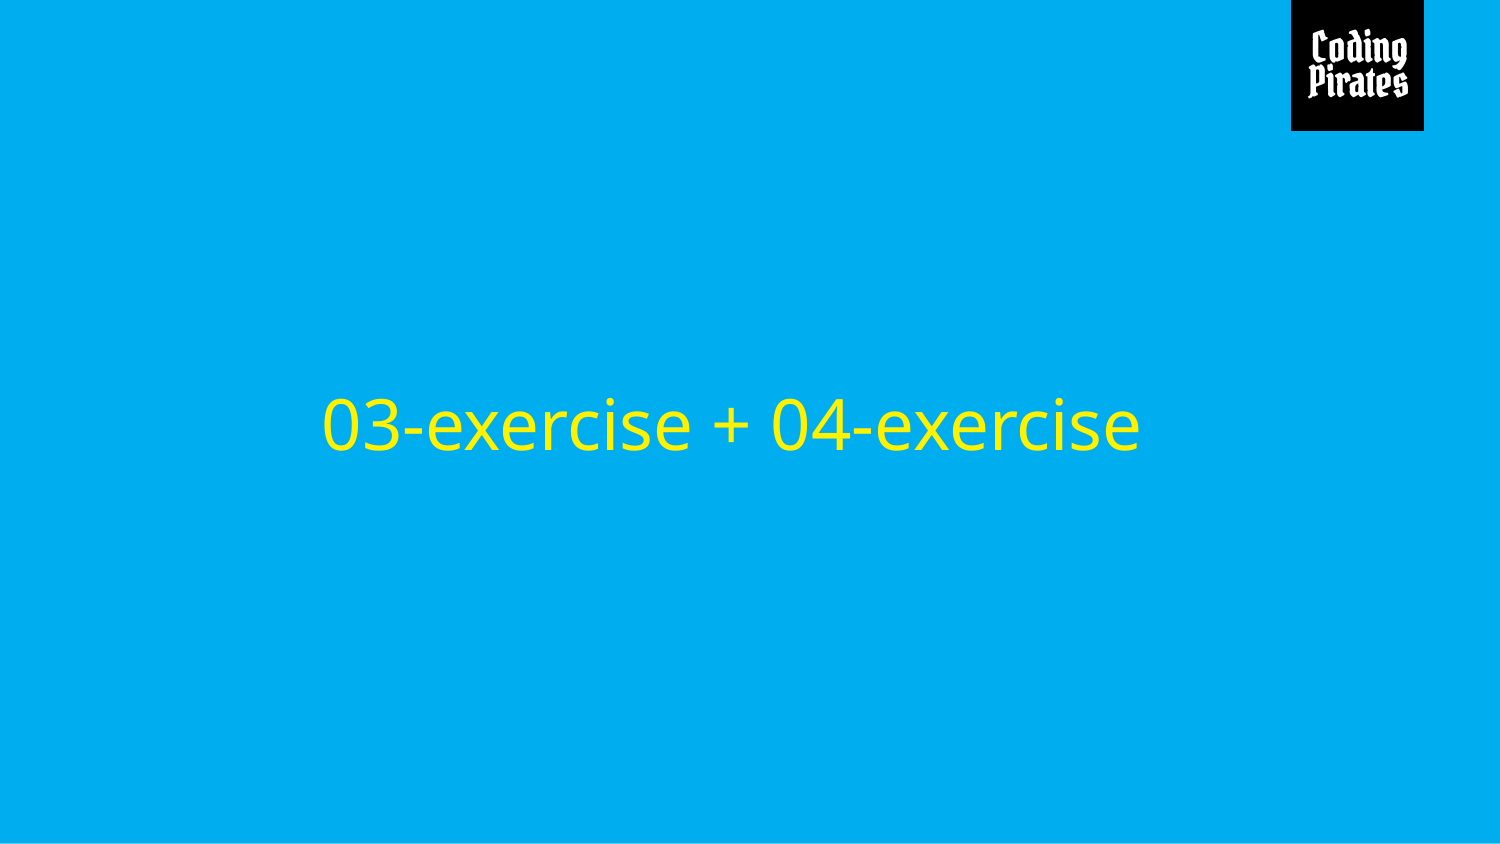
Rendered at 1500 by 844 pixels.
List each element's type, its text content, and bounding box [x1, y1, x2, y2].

title 03-exercise + 04-exercise [12, 352, 1472, 491]
picture [1292, 0, 1423, 130]
